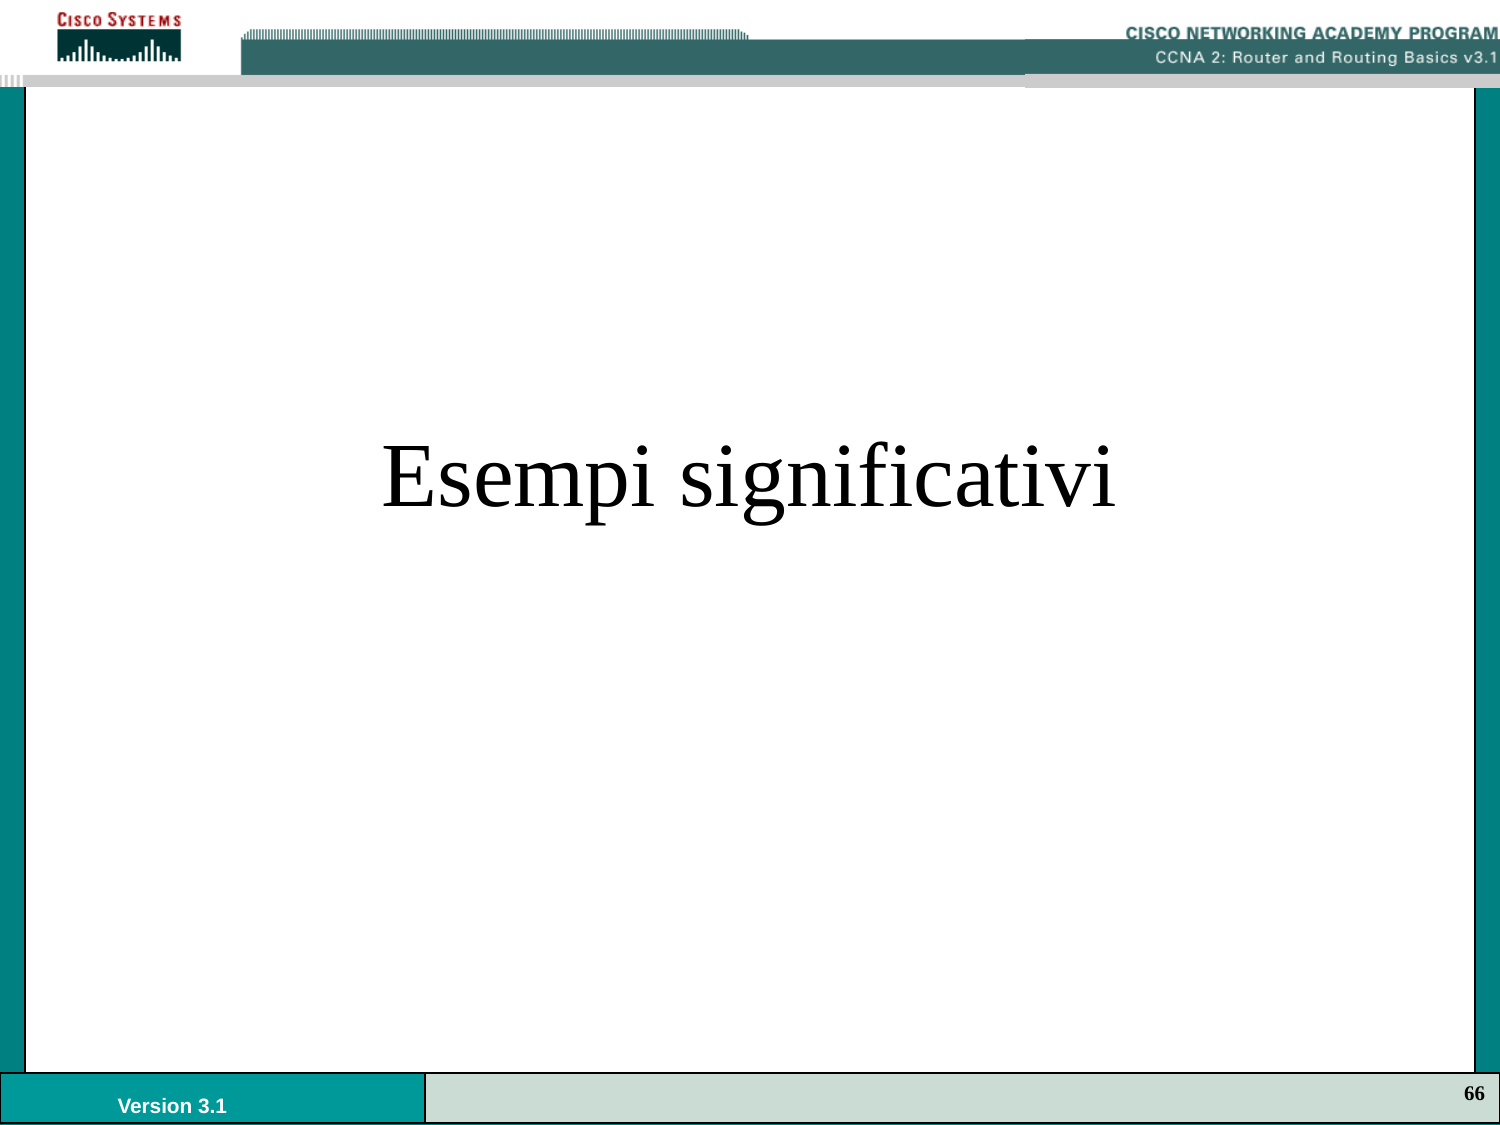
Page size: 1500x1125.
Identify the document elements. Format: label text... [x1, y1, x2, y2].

picture [0, 0, 1500, 88]
title Esempi significativi [112, 349, 1388, 591]
